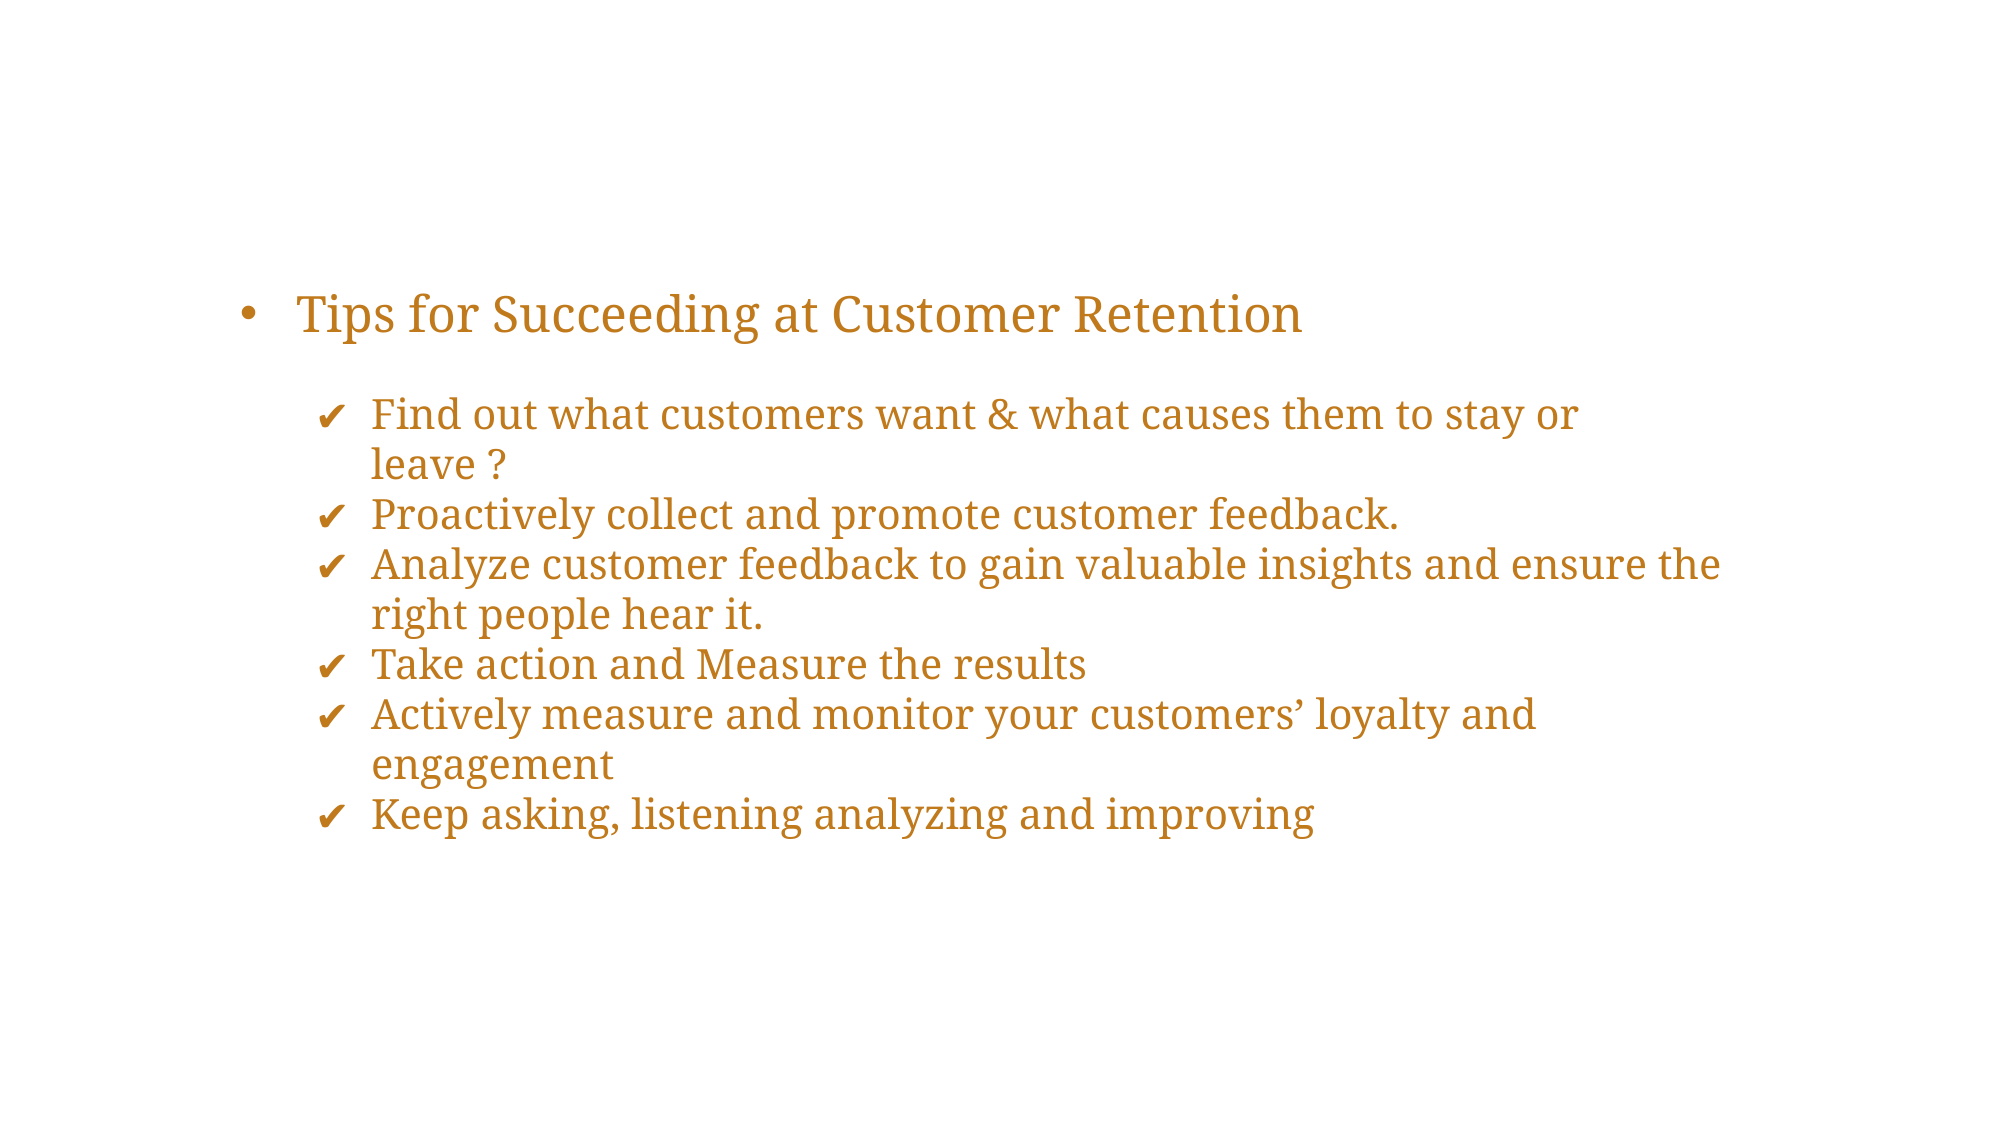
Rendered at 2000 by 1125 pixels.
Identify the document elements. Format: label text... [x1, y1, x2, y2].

text_box Tips for Succeeding at Customer Retention Find out what customers want & what causes them to stay or leave ? Proactively collect and promote customer feedback. Analyze customer feedback to gain valuable insights and ensure the right people hear it. Take action and Measure the results Actively measure and monitor your customers’ loyalty and engagement Keep asking, listening analyzing and improving [224, 275, 1738, 846]
